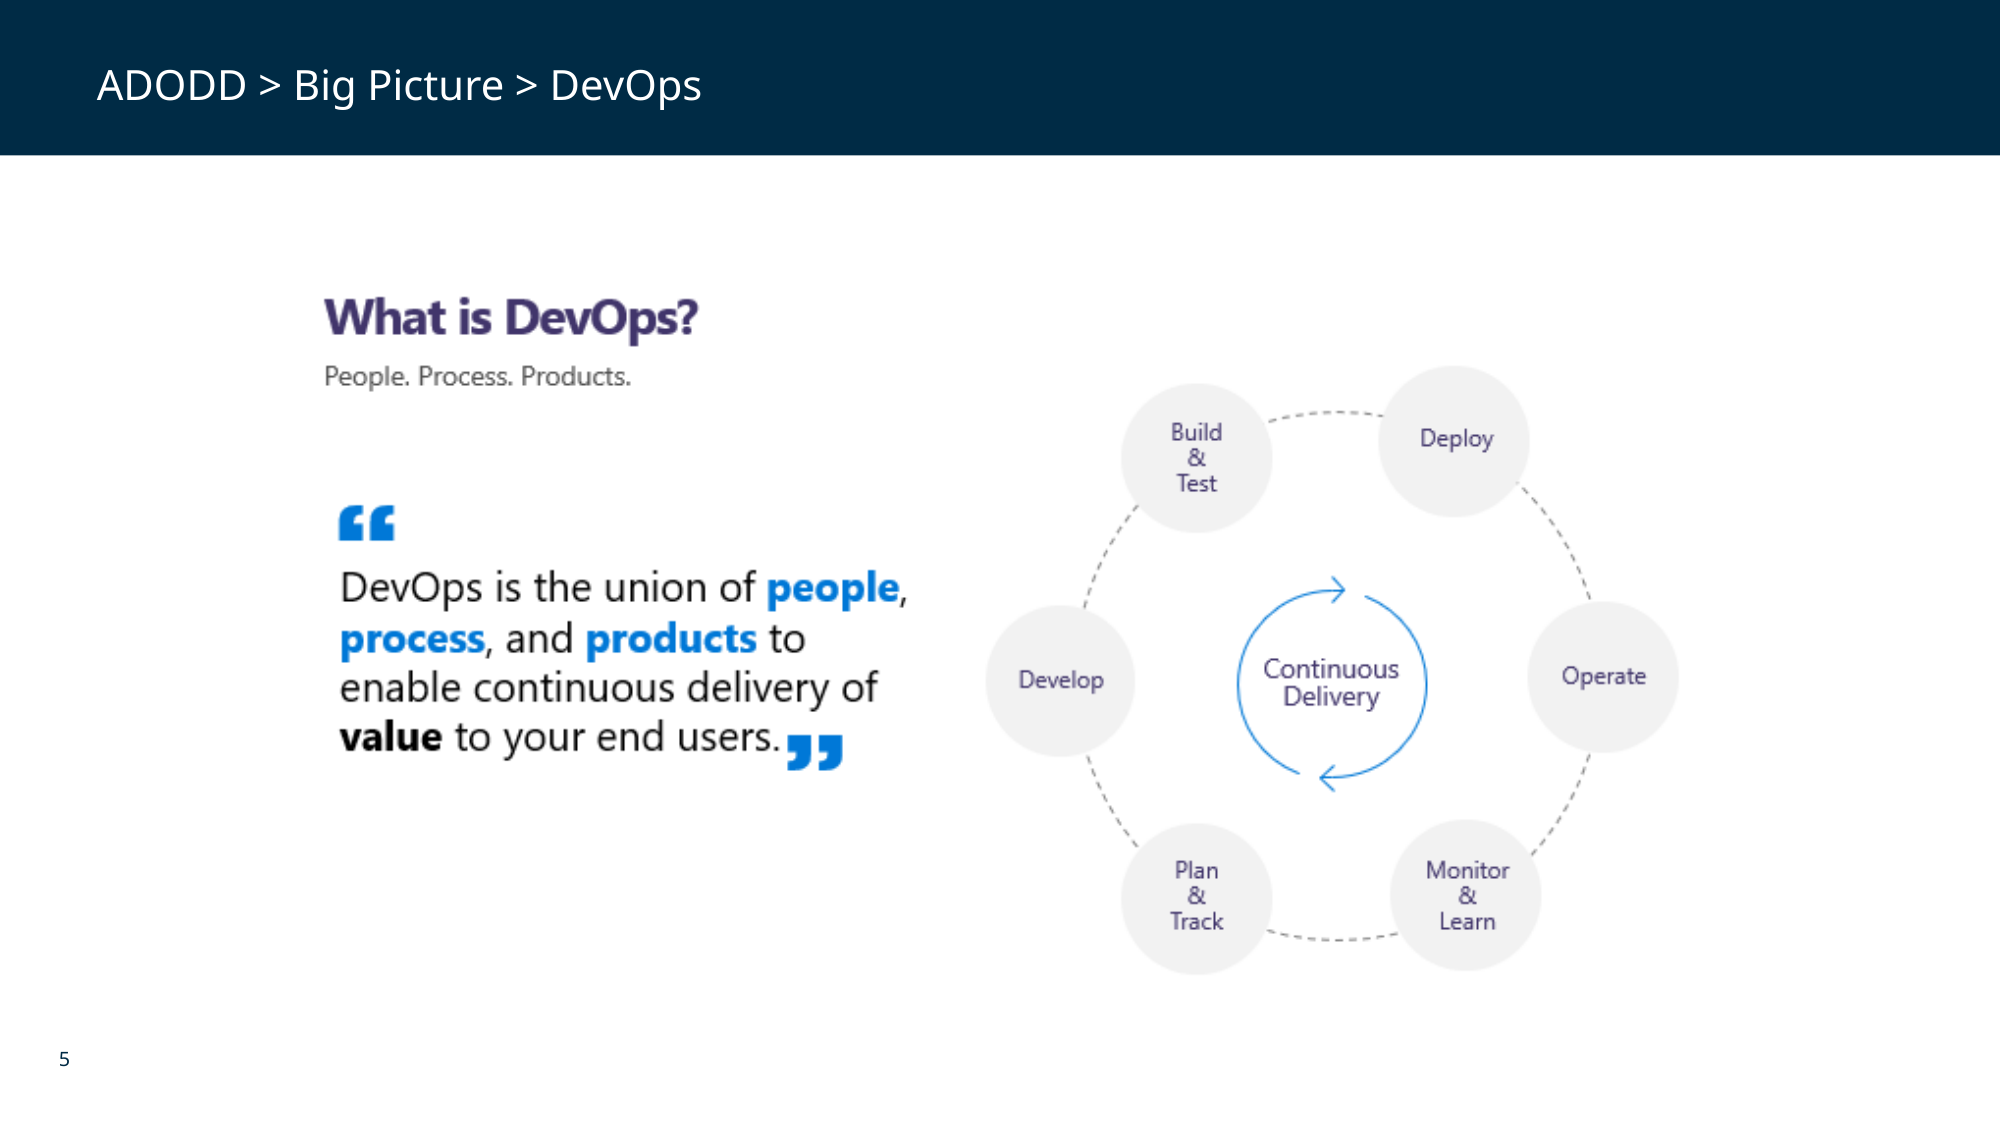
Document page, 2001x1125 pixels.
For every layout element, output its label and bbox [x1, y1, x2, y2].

picture [309, 273, 1691, 985]
text_box [0, 0, 2000, 156]
